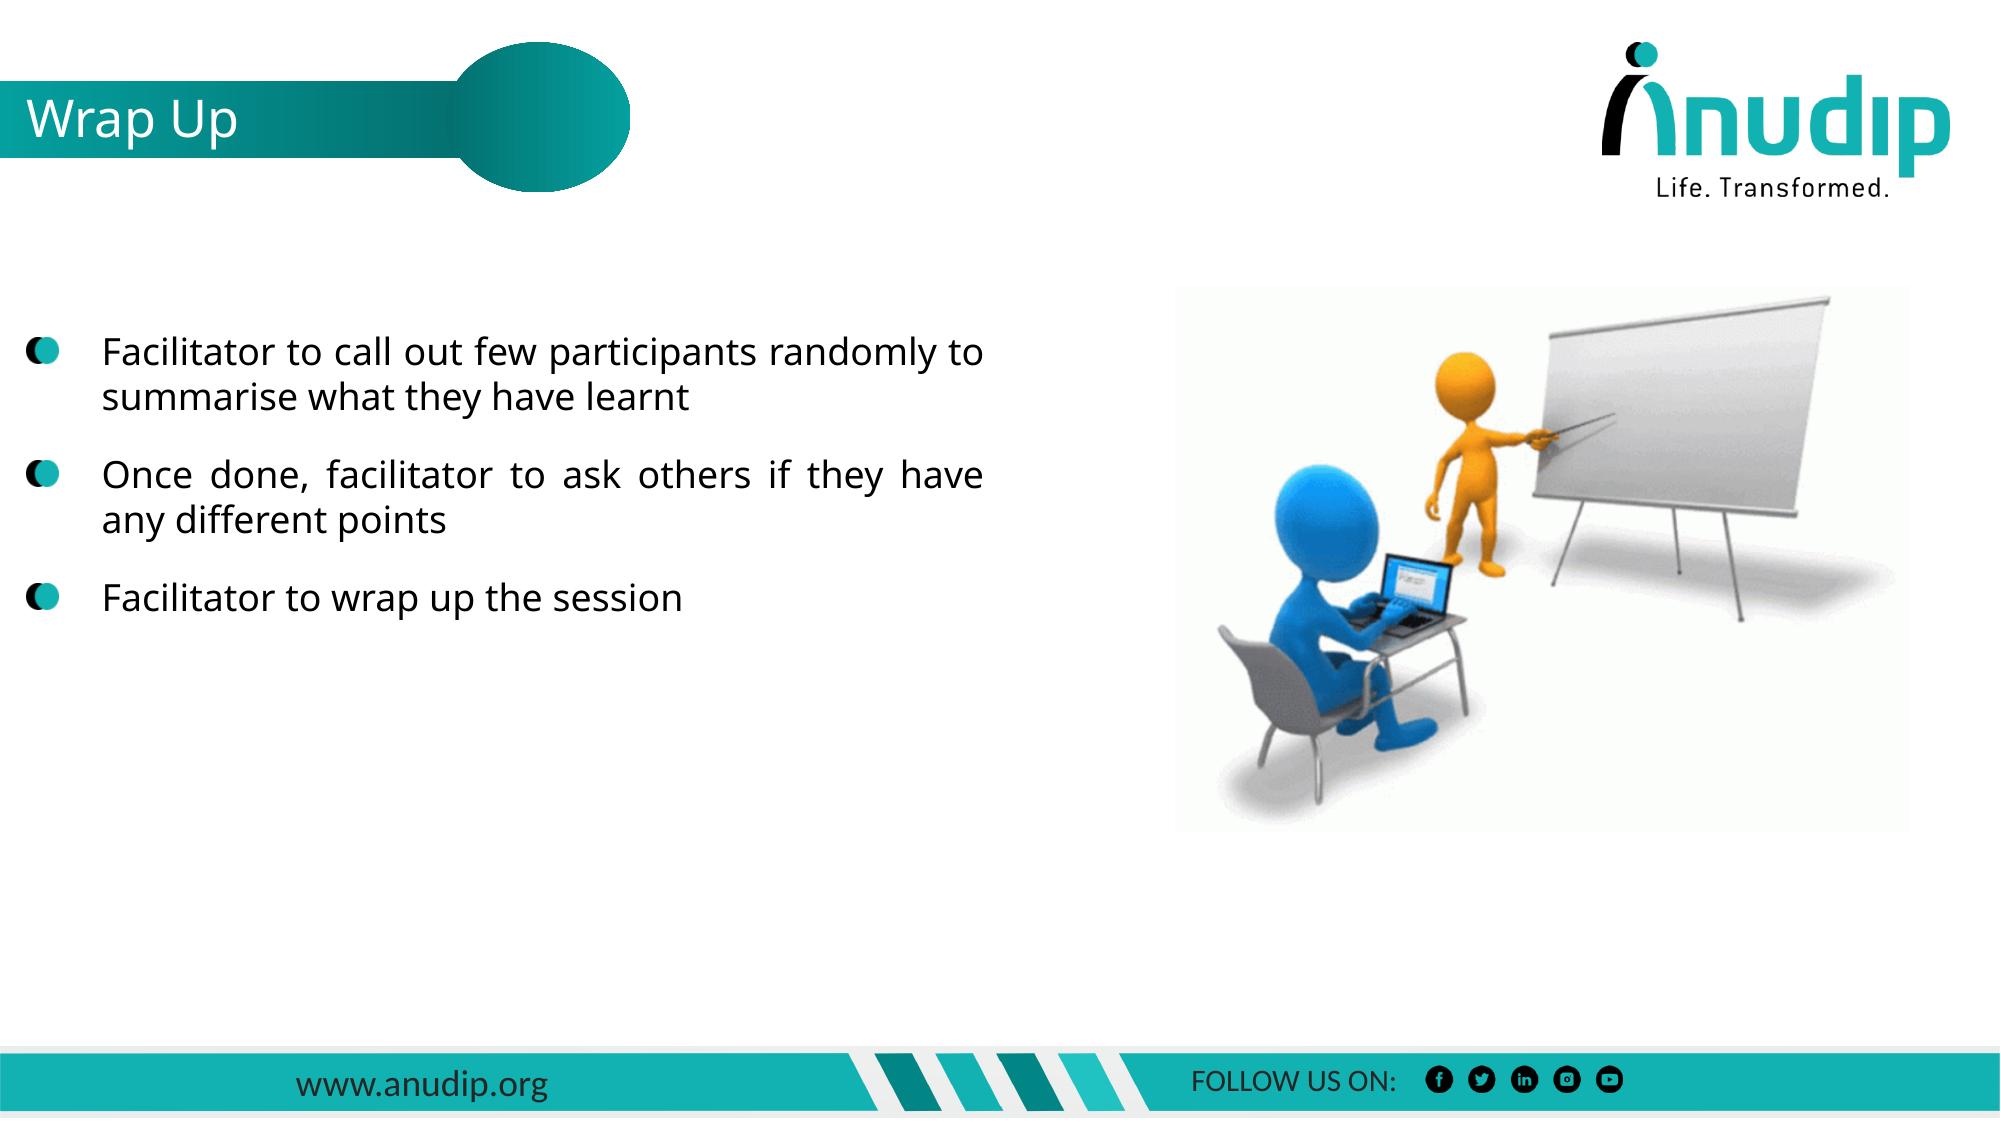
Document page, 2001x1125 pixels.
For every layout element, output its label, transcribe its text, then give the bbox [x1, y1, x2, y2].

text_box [0, 1046, 2000, 1118]
picture [26, 583, 59, 610]
picture [1602, 42, 1950, 197]
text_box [0, 42, 631, 193]
picture [26, 337, 59, 364]
text_box Facilitator to call out few participants randomly to summarise what they have learnt Once done, facilitator to ask others if they have any different points Facilitator to wrap up the session [11, 320, 1000, 627]
picture [26, 460, 59, 487]
picture [1175, 286, 1909, 833]
